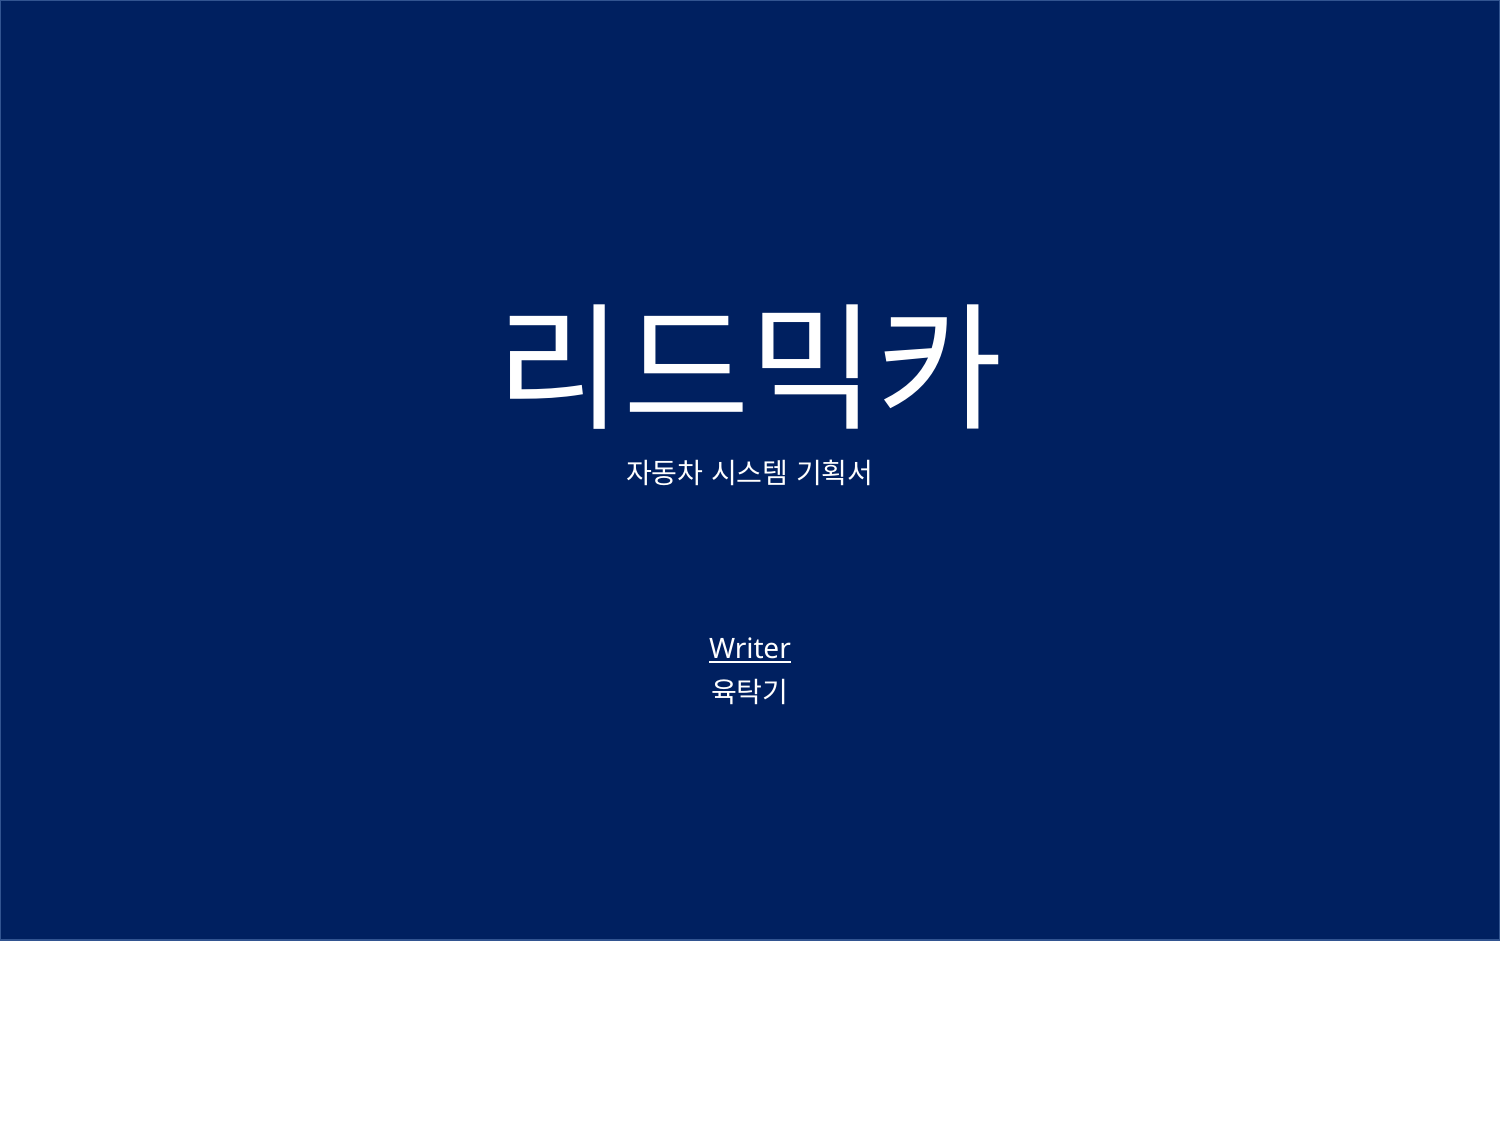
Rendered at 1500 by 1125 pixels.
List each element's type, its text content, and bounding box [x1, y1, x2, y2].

text_box 리드믹카 자동차 시스템 기획서 Writer 육탁기 [0, 0, 1500, 941]
